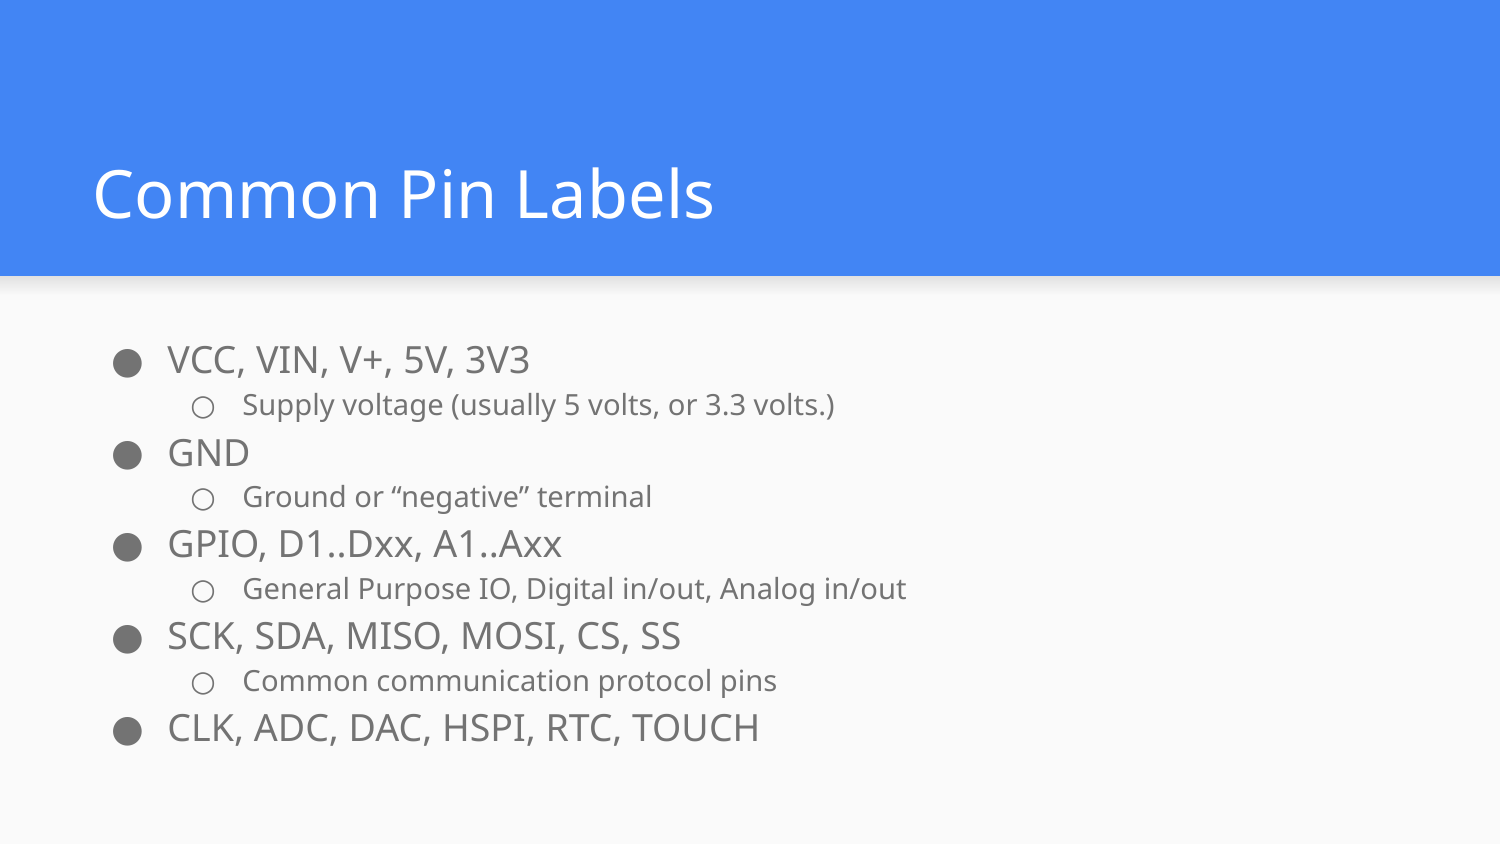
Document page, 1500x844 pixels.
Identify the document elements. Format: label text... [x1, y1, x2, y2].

title Common Pin Labels [77, 121, 1427, 248]
list VCC, VIN, V+, 5V, 3V3 Supply voltage (usually 5 volts, or 3.3 volts.) GND Ground or “negative” terminal GPIO, D1..Dxx, A1..Axx General Purpose IO, Digital in/out, Analog in/out SCK, SDA, MISO, MOSI, CS, SS Common communication protocol pins CLK, ADC, DAC, HSPI, RTC, TOUCH [77, 314, 1427, 760]
